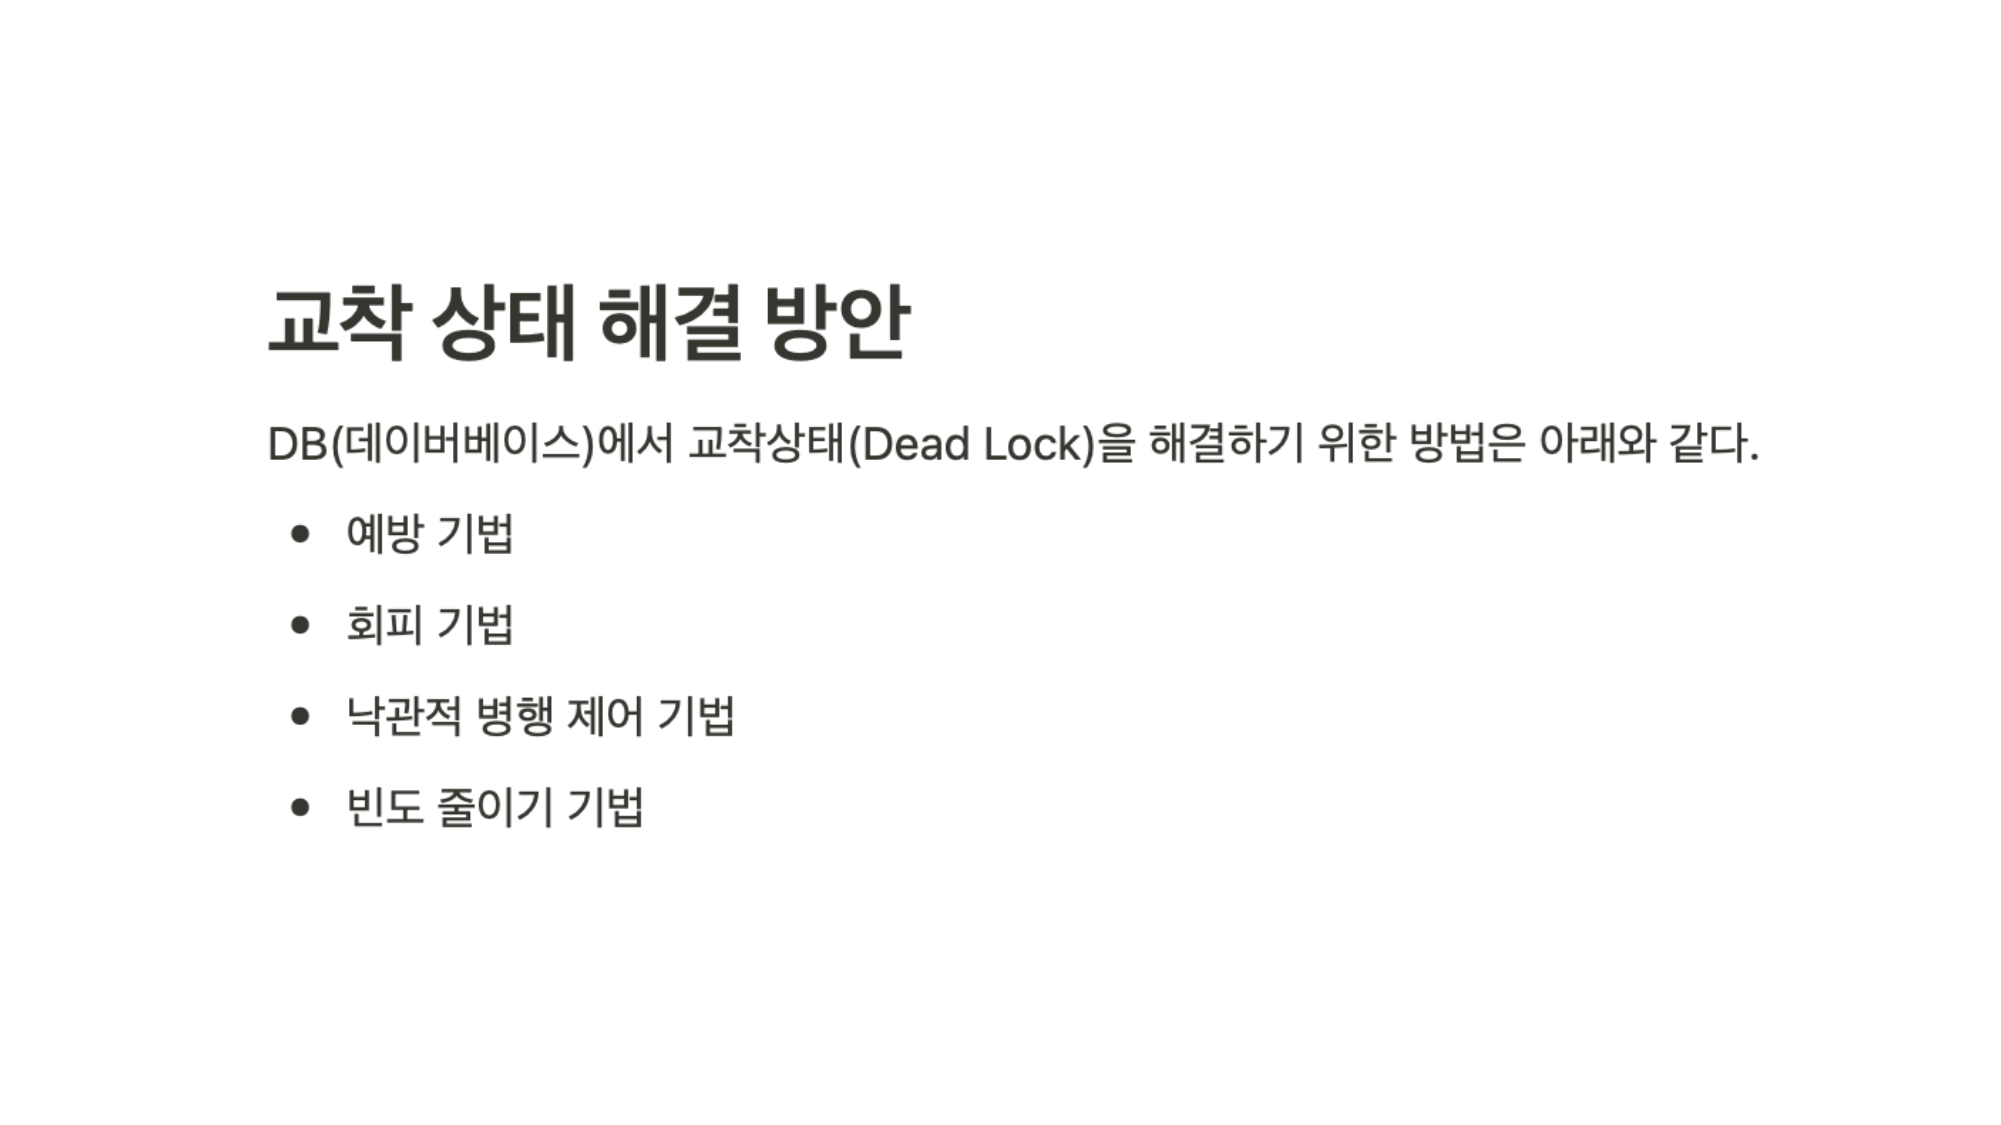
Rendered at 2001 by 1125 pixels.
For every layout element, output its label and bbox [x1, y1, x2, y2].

picture [210, 222, 1790, 903]
